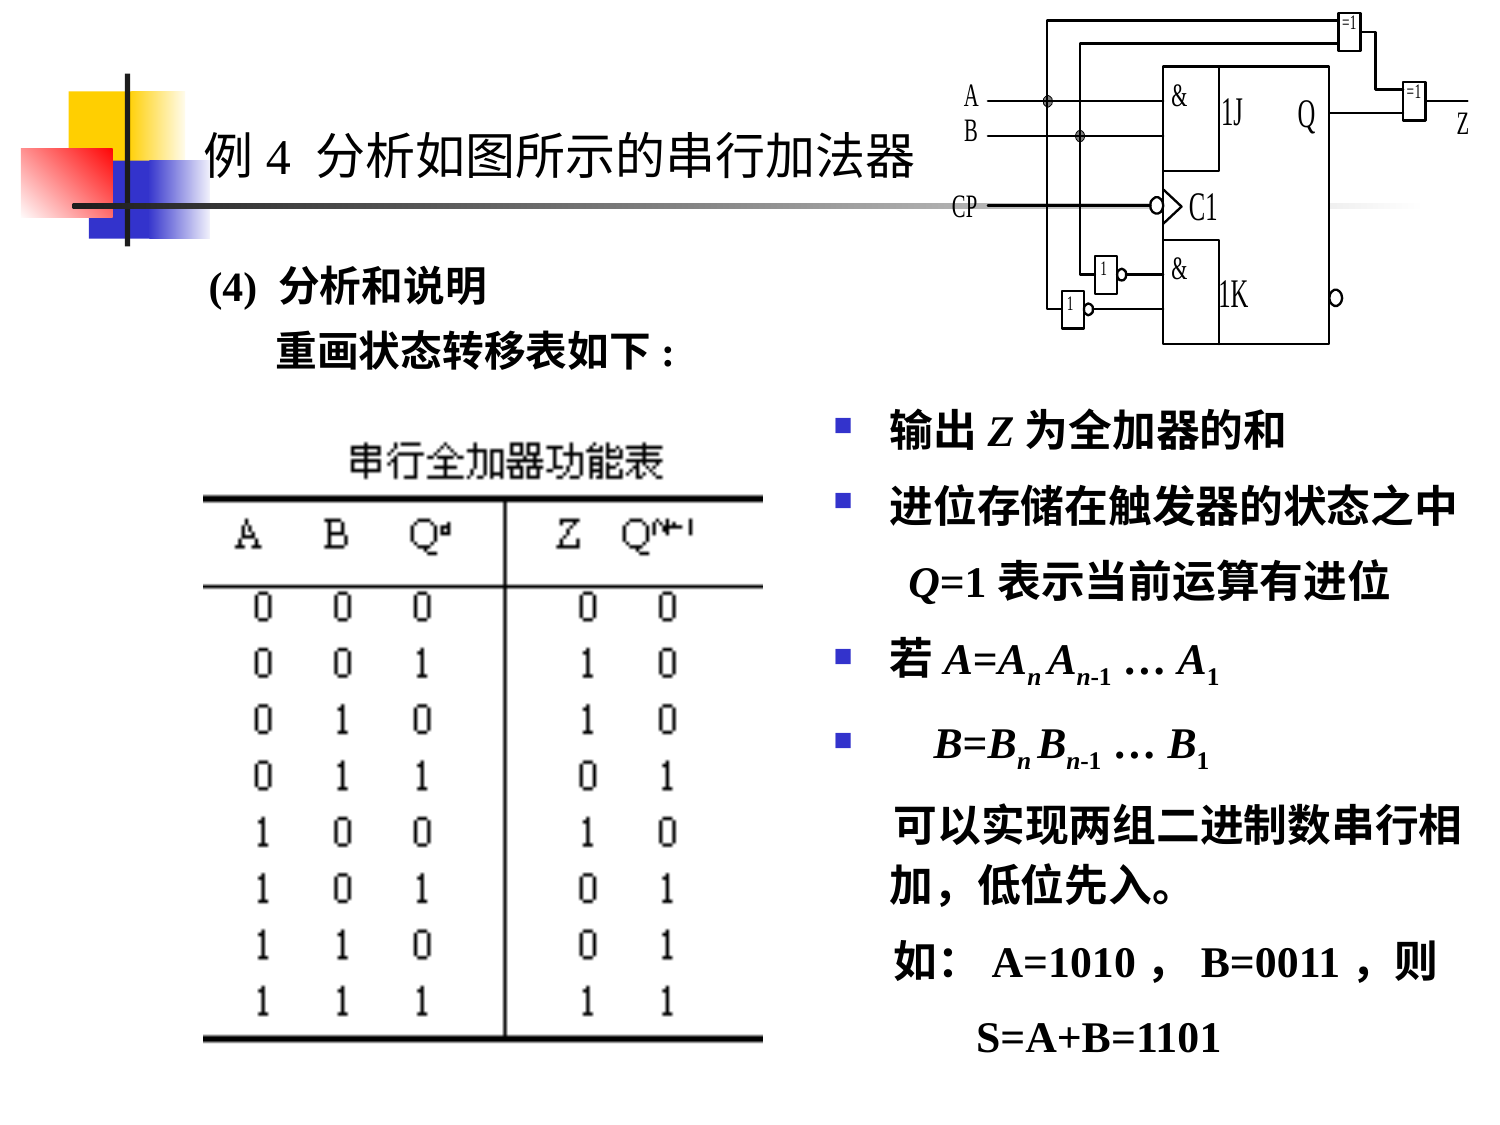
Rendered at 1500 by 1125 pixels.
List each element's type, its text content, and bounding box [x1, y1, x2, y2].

text_box 输出Z为全加器的和 进位存储在触发器的状态之中 Q=1表示当前运算有进位 若A=An An-1 … A1 B=Bn Bn-1 … B1 可以实现两组二进制数串行相加，低位先入。 如：A=1010，B=0011，则 S=A+B=1101 [818, 387, 1488, 1075]
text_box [924, 2, 1500, 351]
title 例4 分析如图所示的串行加法器 [188, 12, 919, 200]
picture [202, 437, 763, 1051]
text_box (4) 分析和说明 重画状态转移表如下: [193, 237, 711, 383]
